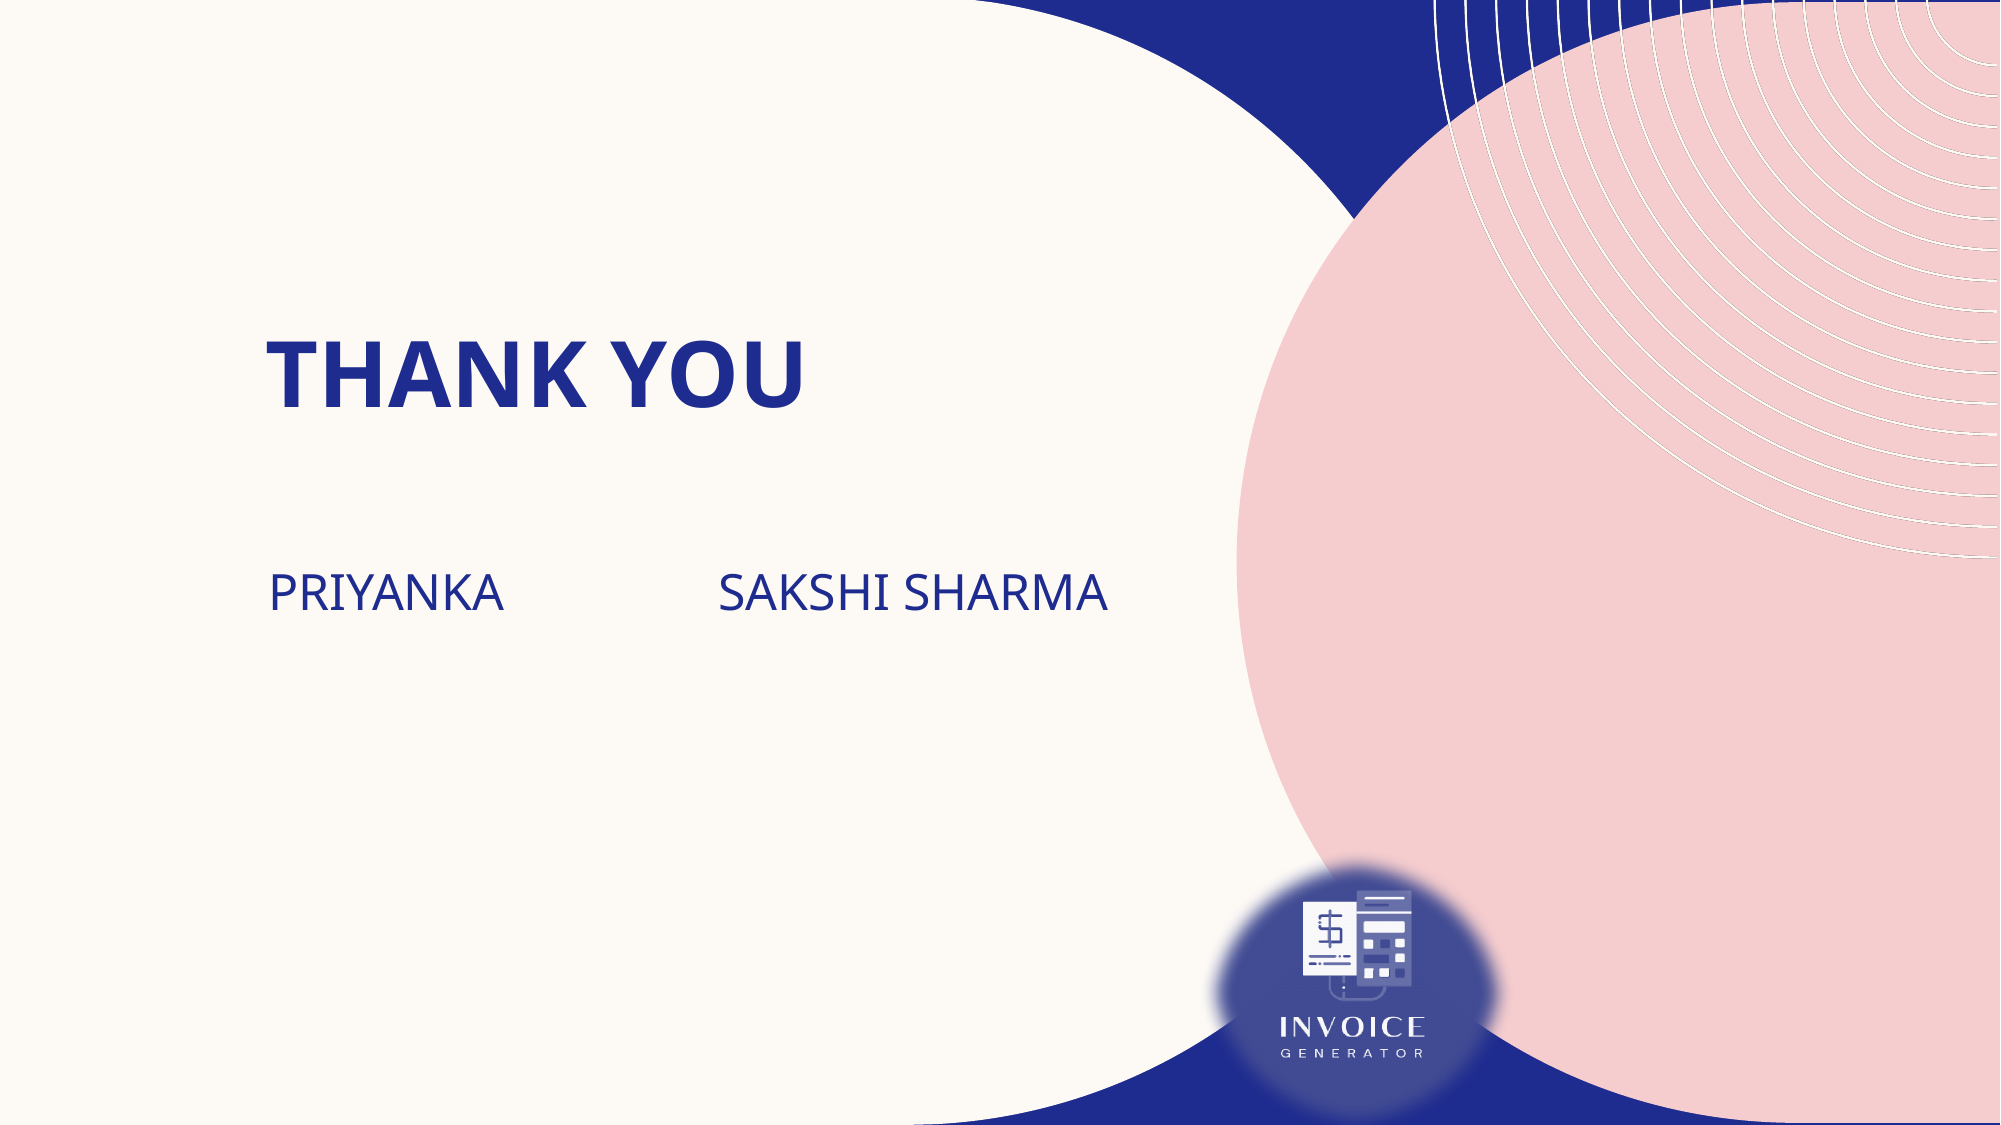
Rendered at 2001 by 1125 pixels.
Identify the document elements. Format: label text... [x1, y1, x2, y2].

picture [1433, 0, 1997, 559]
title THANK YOU [250, 323, 935, 434]
picture [1197, 847, 1517, 1125]
subtitle PRIYANKA SAKSHI SHARMA [253, 560, 1216, 918]
